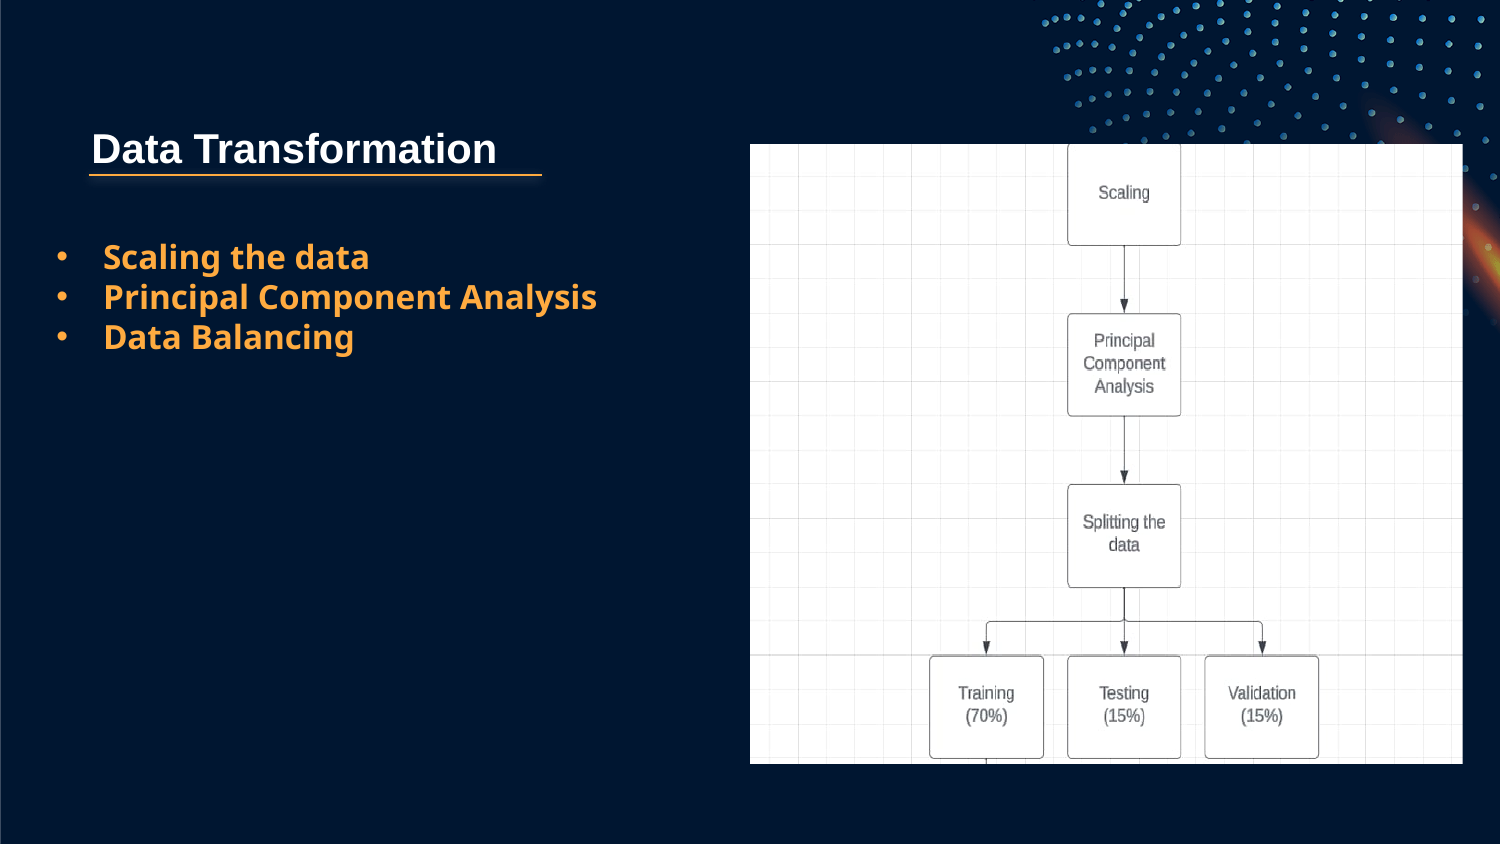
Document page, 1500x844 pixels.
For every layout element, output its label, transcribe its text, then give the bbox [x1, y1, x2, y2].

text_box Data Transformation [76, 114, 515, 180]
text_box Scaling the data Principal Component Analysis Data Balancing [41, 221, 727, 460]
picture [0, 0, 1500, 844]
